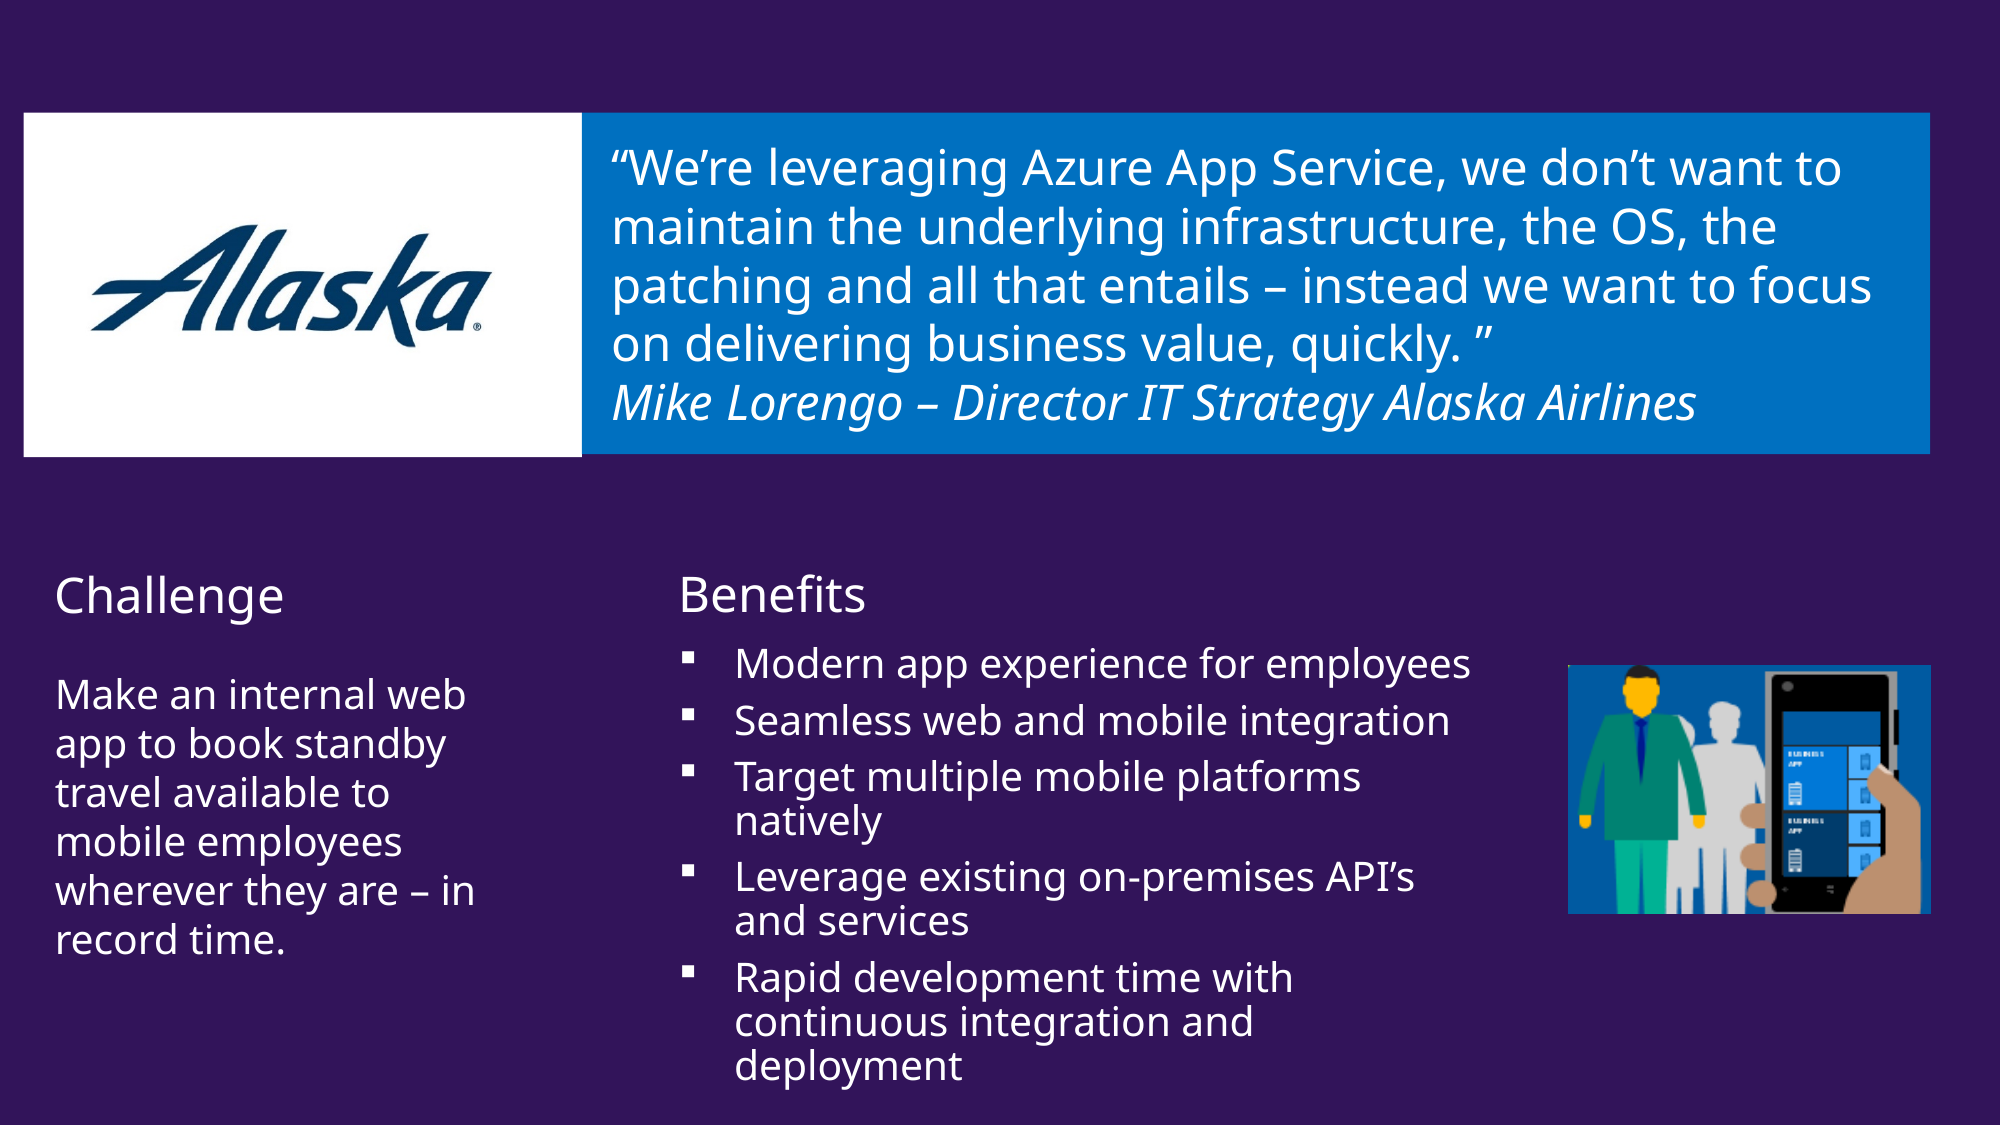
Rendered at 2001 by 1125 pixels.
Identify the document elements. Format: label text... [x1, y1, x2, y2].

text_box [23, 112, 583, 458]
text_box Challenge Make an internal web app to book standby travel available to mobile employees wherever they are – in record time. [25, 547, 555, 986]
picture [58, 183, 522, 370]
text_box Benefits Modern app experience for employees Seamless web and mobile integration Target multiple mobile platforms natively Leverage existing on-premises API’s and services Rapid development time with continuous integration and deployment [649, 546, 1507, 1125]
text_box “We’re leveraging Azure App Service, we don’t want to maintain the underlying infrastructure, the OS, the patching and all that entails – instead we want to focus on delivering business value, quickly. ” Mike Lorengo – Director IT Strategy Alaska Airlines [581, 112, 1931, 455]
picture [1568, 664, 1931, 914]
